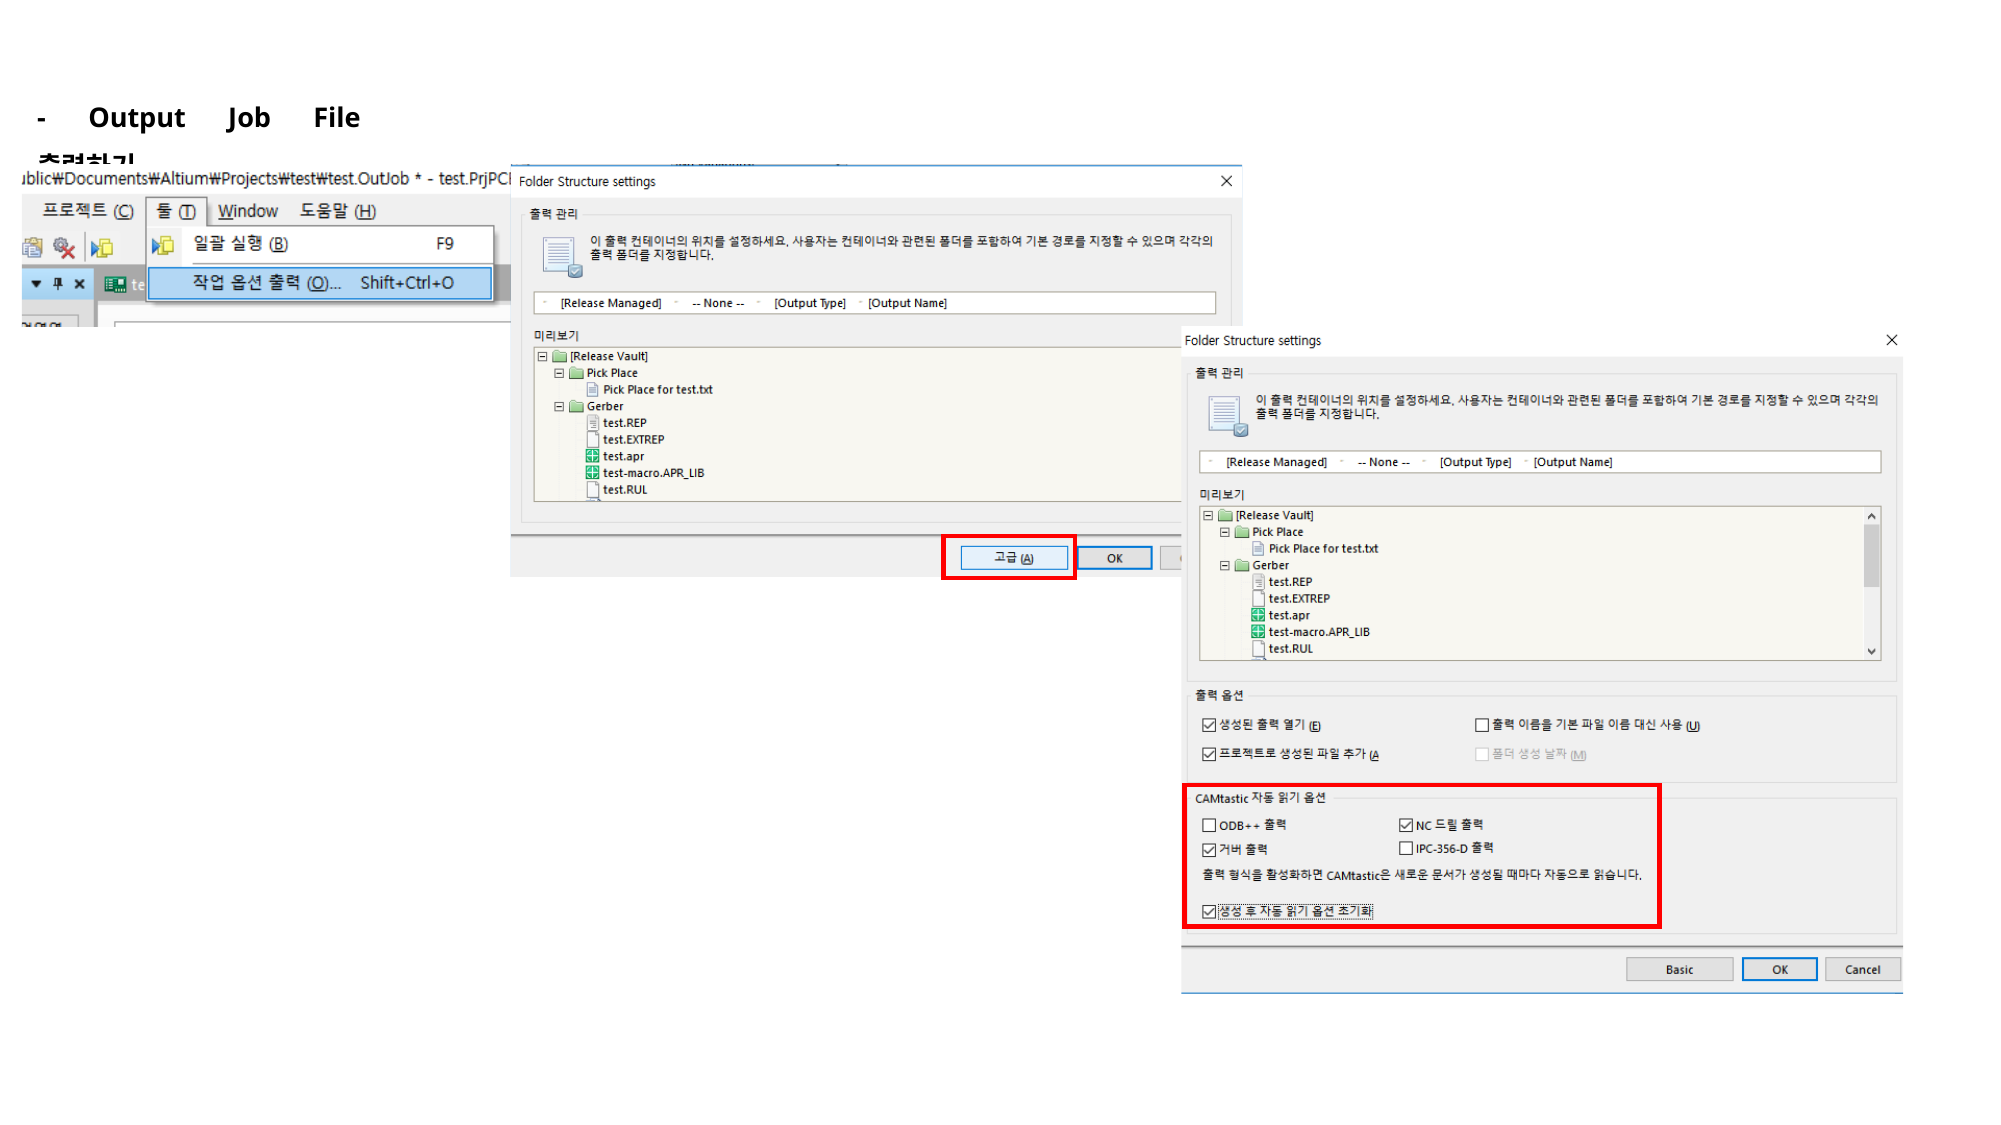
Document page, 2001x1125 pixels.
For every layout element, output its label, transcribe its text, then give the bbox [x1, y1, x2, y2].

picture [21, 163, 1904, 994]
text_box - Output Job File 출력하기 [22, 77, 376, 141]
